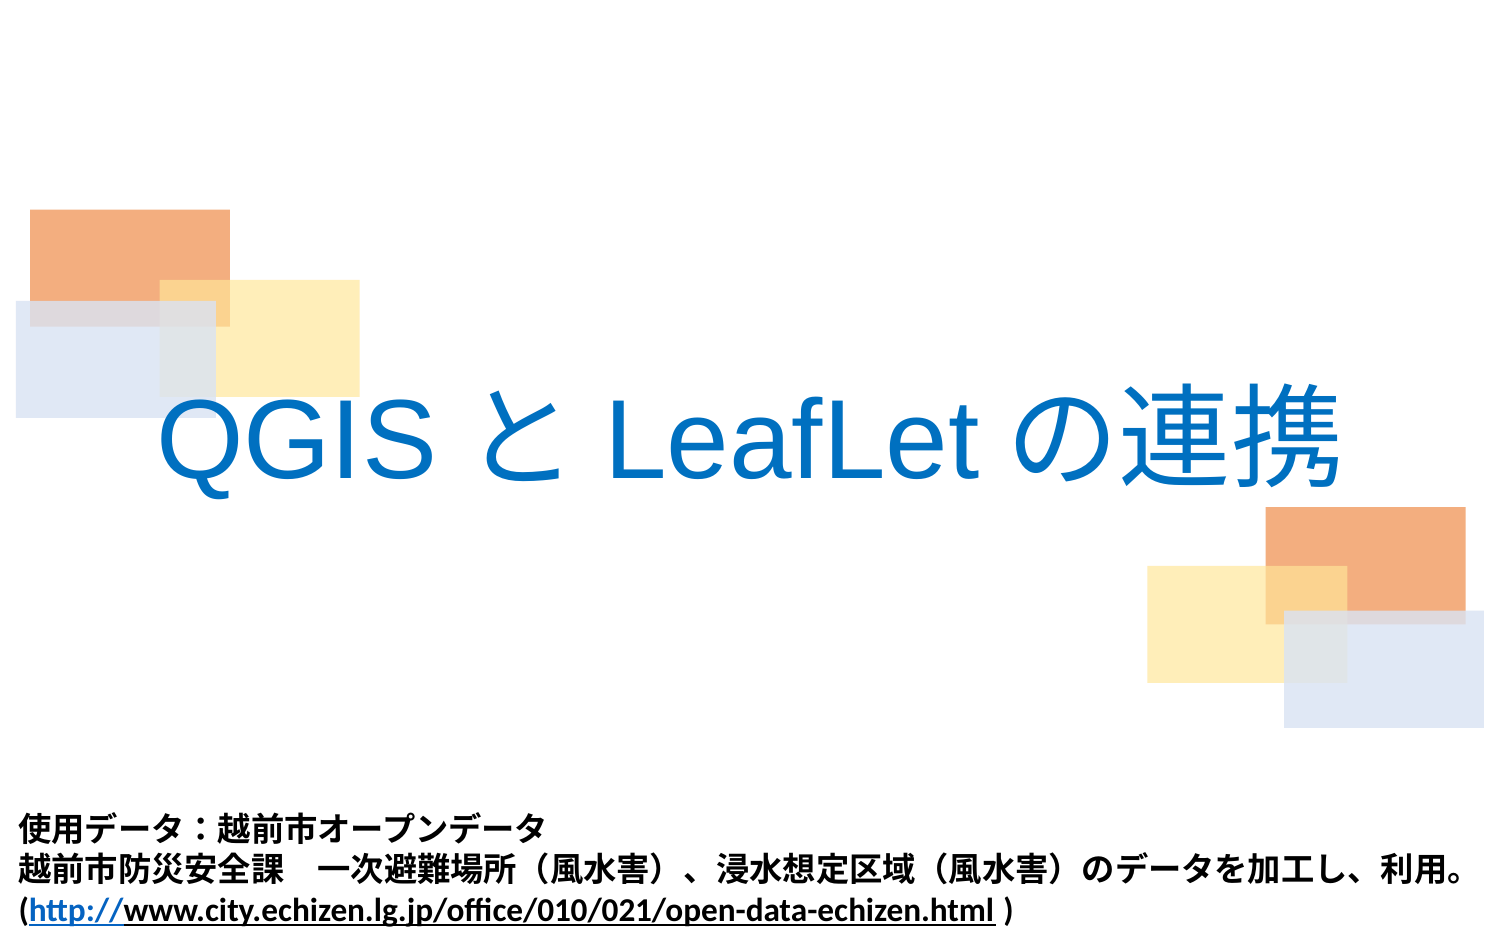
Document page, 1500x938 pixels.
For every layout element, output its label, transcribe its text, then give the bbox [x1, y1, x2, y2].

text_box 使用データ：越前市オープンデータ 越前市防災安全課 一次避難場所（風水害）、浸水想定区域（風水害）のデータを加工し、利用。 (http://www.city.echizen.lg.jp/office/010/021/open-data-echizen.html ) [3, 801, 1497, 936]
text_box QGISとLeafLetの連携 [0, 427, 1500, 511]
